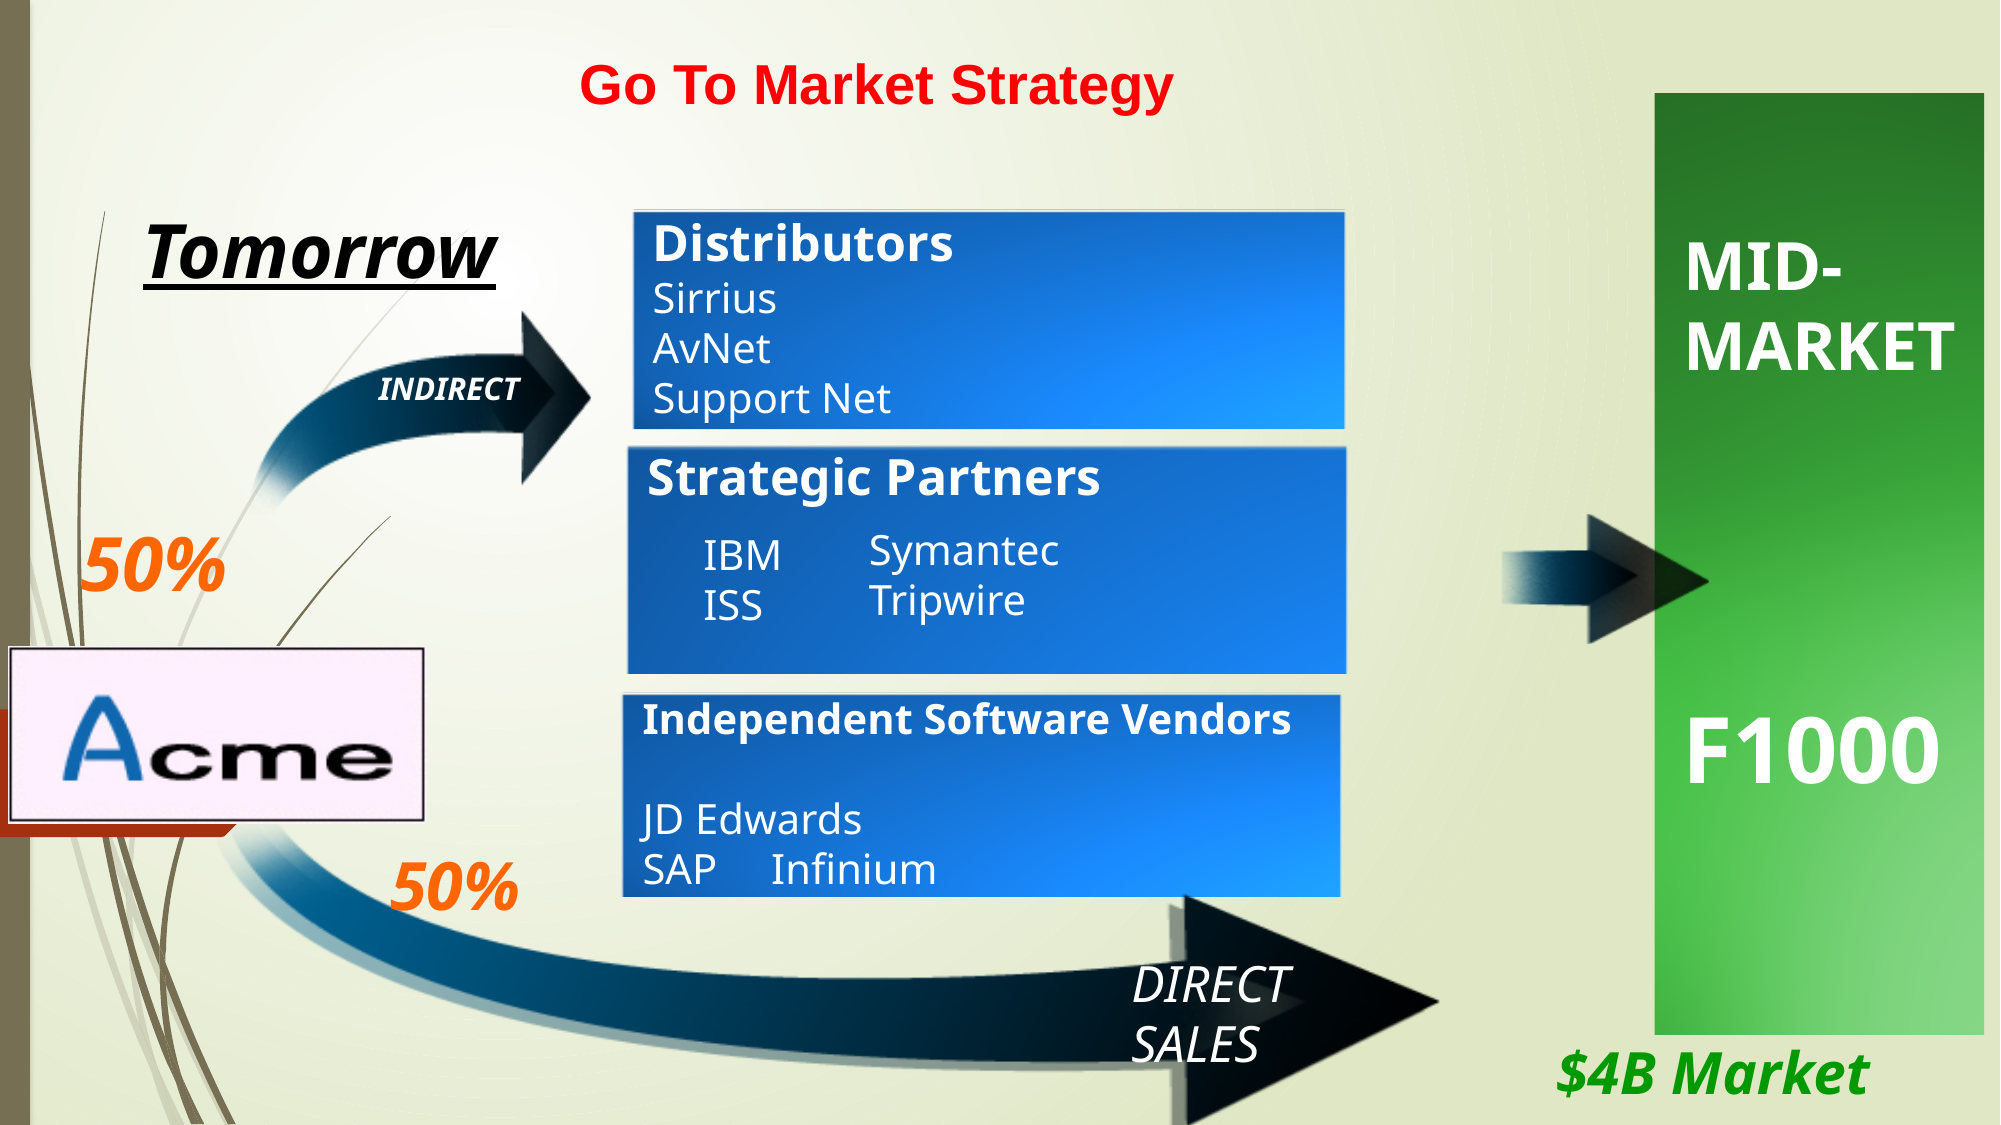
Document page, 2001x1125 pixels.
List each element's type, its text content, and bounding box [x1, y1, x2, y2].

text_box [605, 685, 1380, 806]
text_box Go To Market Strategy [187, 48, 1567, 124]
picture [7, 646, 1453, 1125]
picture [1497, 511, 1713, 646]
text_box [1540, 93, 2000, 1125]
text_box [610, 437, 1408, 674]
text_box Tomorrow [128, 196, 529, 301]
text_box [66, 305, 685, 632]
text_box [615, 203, 1365, 435]
